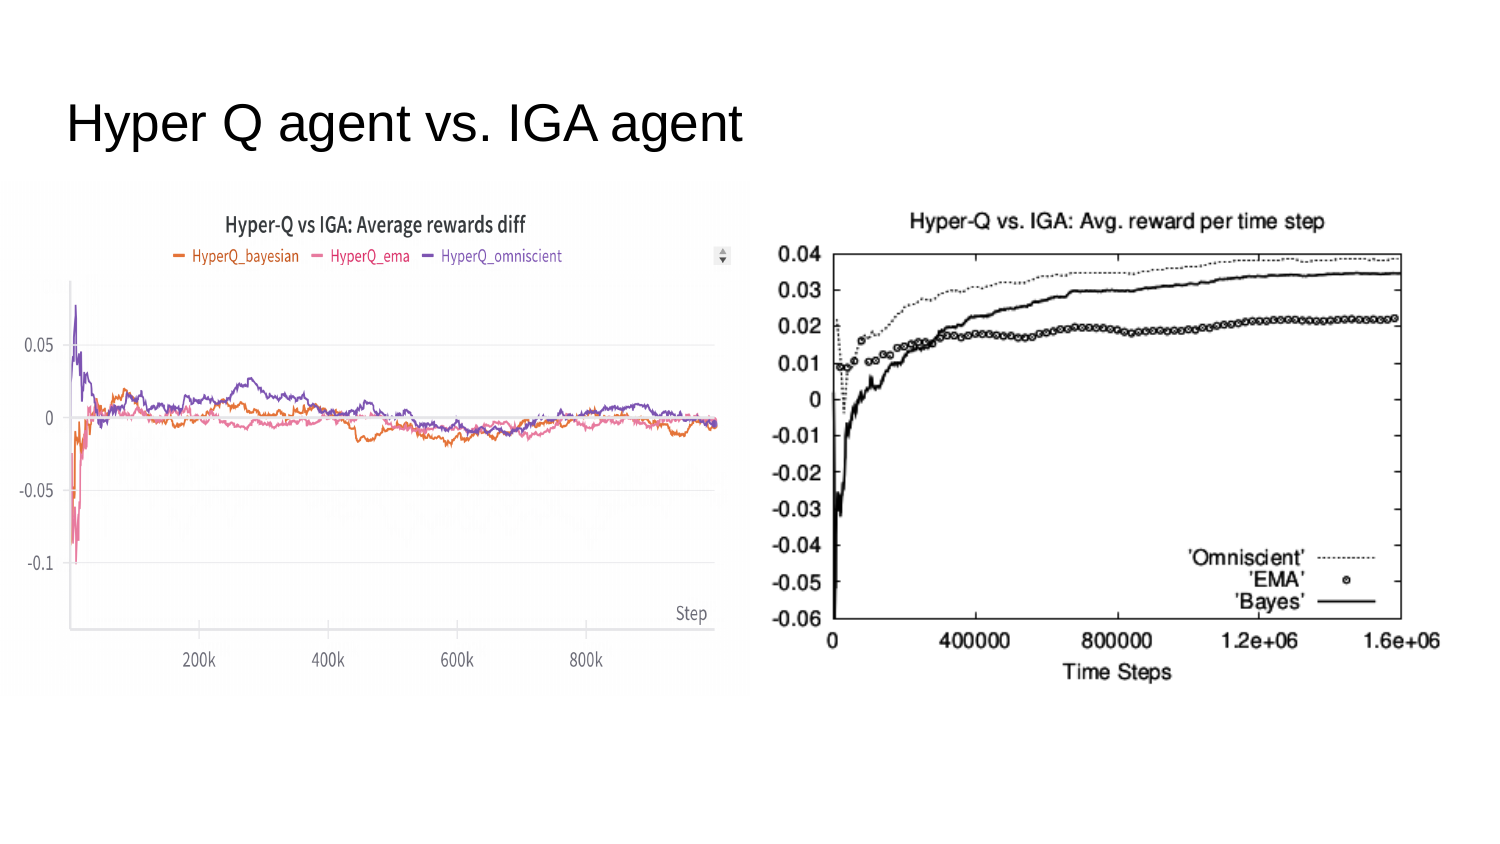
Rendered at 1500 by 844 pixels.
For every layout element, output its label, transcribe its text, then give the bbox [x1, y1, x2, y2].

title Hyper Q agent vs. IGA agent [51, 72, 1449, 167]
picture [0, 180, 1460, 707]
